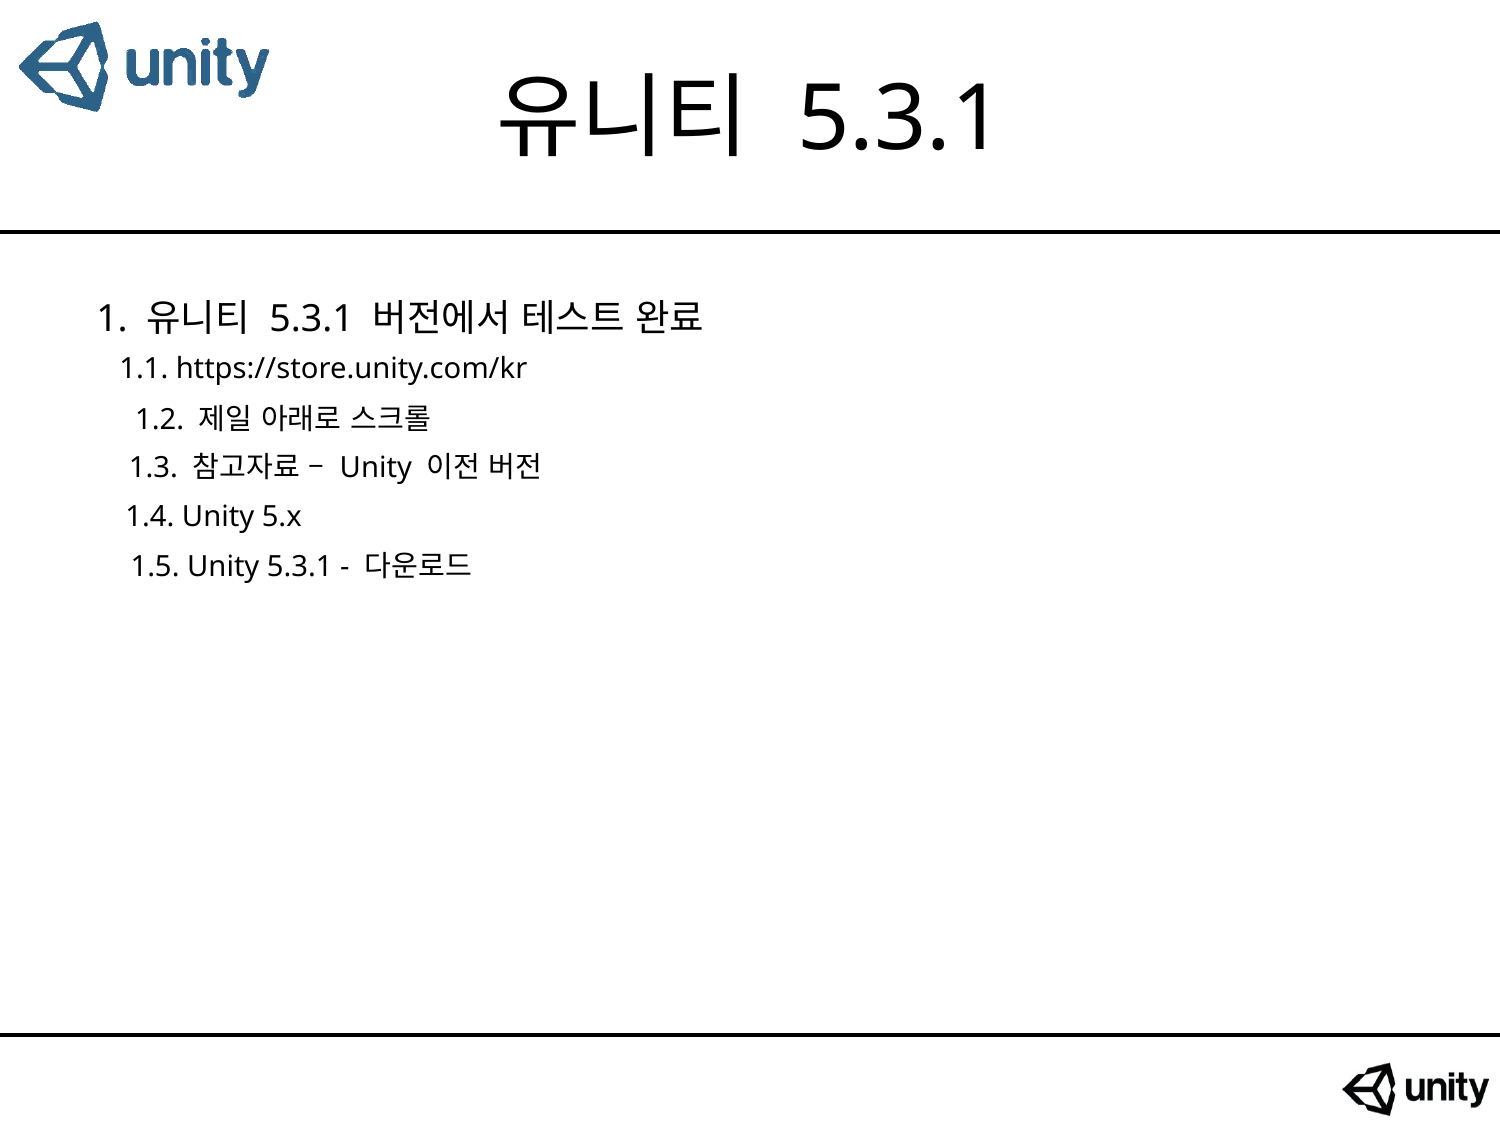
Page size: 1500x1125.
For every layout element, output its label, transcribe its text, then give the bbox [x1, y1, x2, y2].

text_box 1. 유니티 5.3.1 버전에서 테스트 완료 [81, 286, 720, 346]
text_box 1.5. Unity 5.3.1 - 다운로드 [115, 540, 488, 591]
title 유니티 5.3.1 [75, 19, 1425, 207]
text_box 1.4. Unity 5.x [110, 489, 317, 540]
picture [8, 14, 290, 125]
text_box 1.2. 제일 아래로 스크롤 [120, 392, 447, 440]
text_box 1.1. https://store.unity.com/kr [104, 342, 543, 392]
text_box 1.3. 참고자료 – Unity 이전 버전 [114, 440, 558, 491]
picture [1336, 1058, 1500, 1123]
